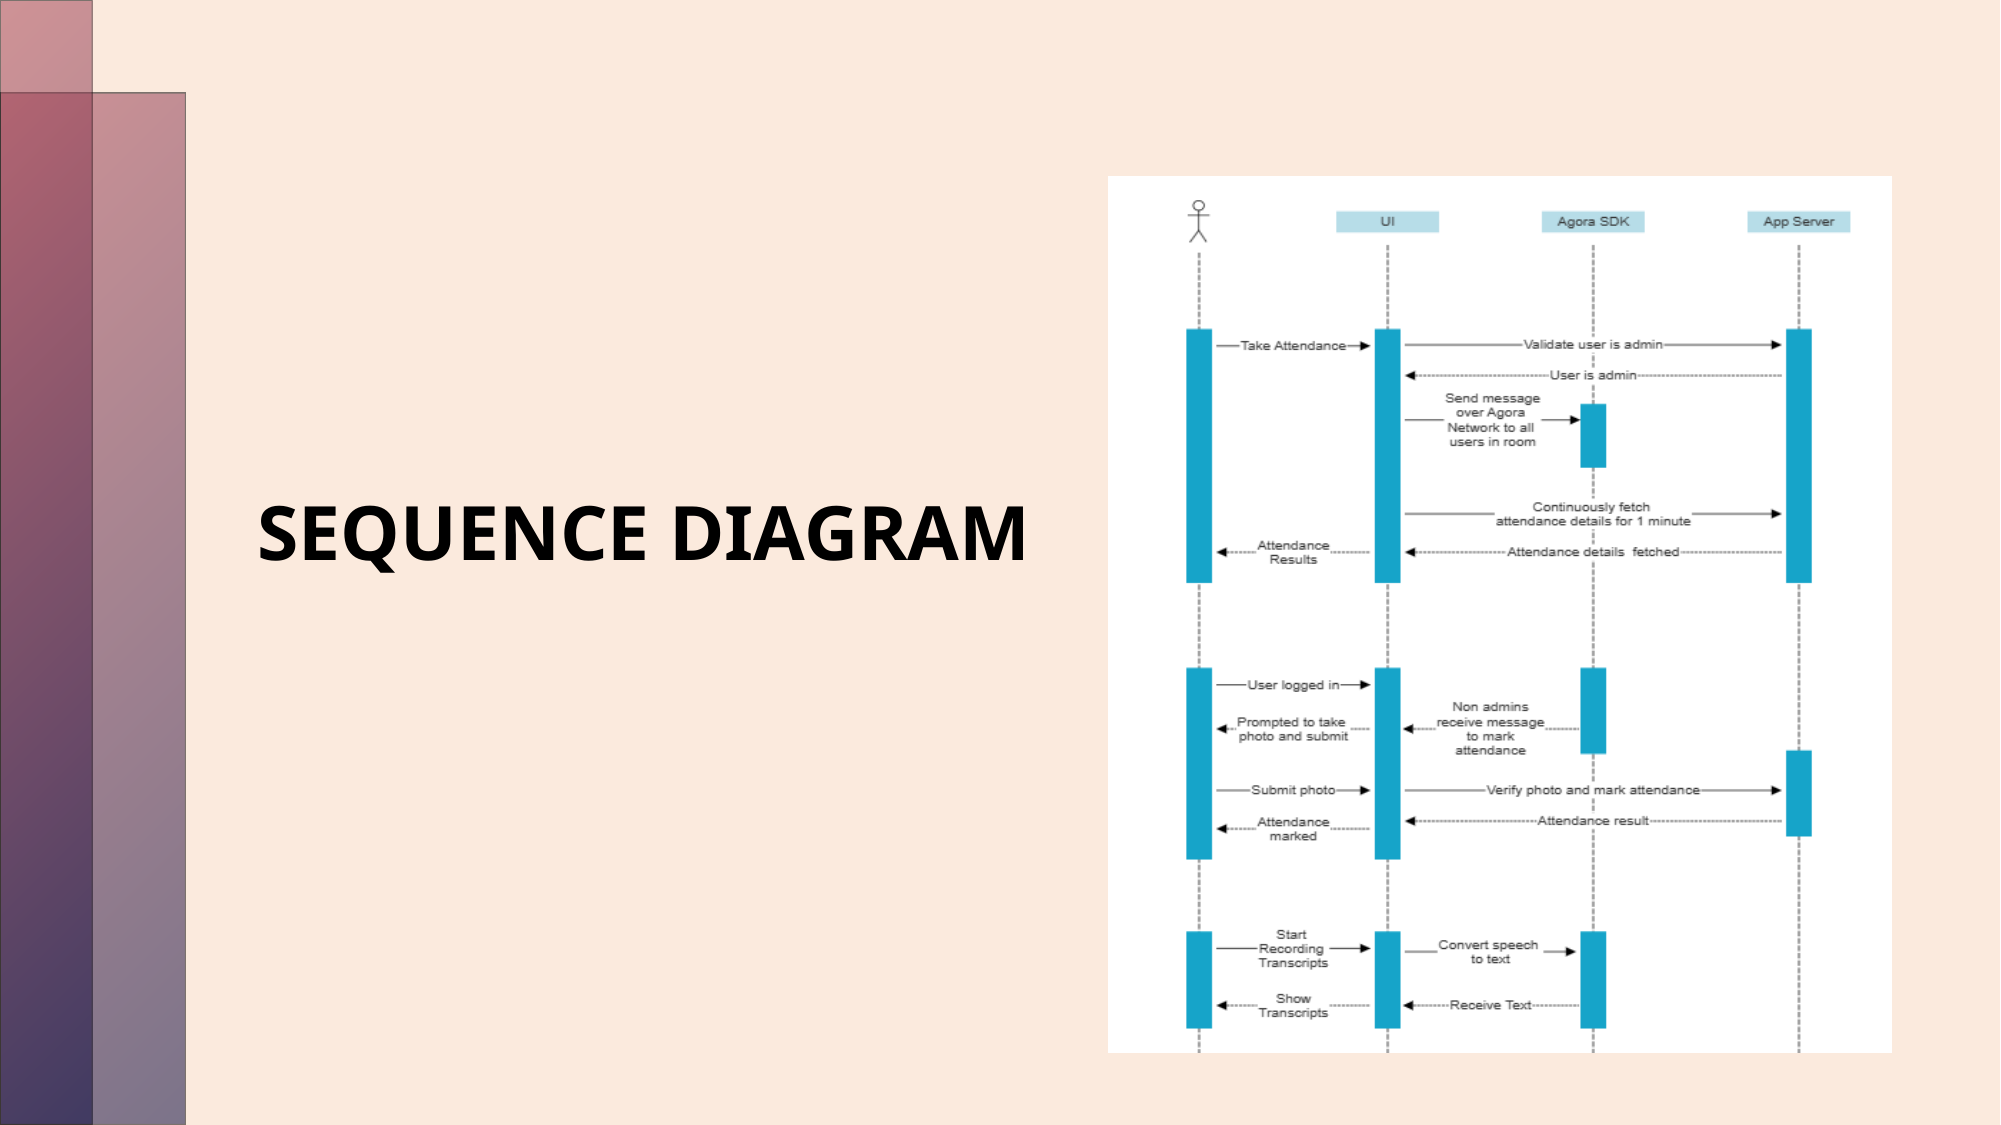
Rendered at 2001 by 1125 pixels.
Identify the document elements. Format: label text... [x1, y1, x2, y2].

picture [1108, 176, 1892, 1053]
title Sequence Diagram [223, 446, 1066, 583]
